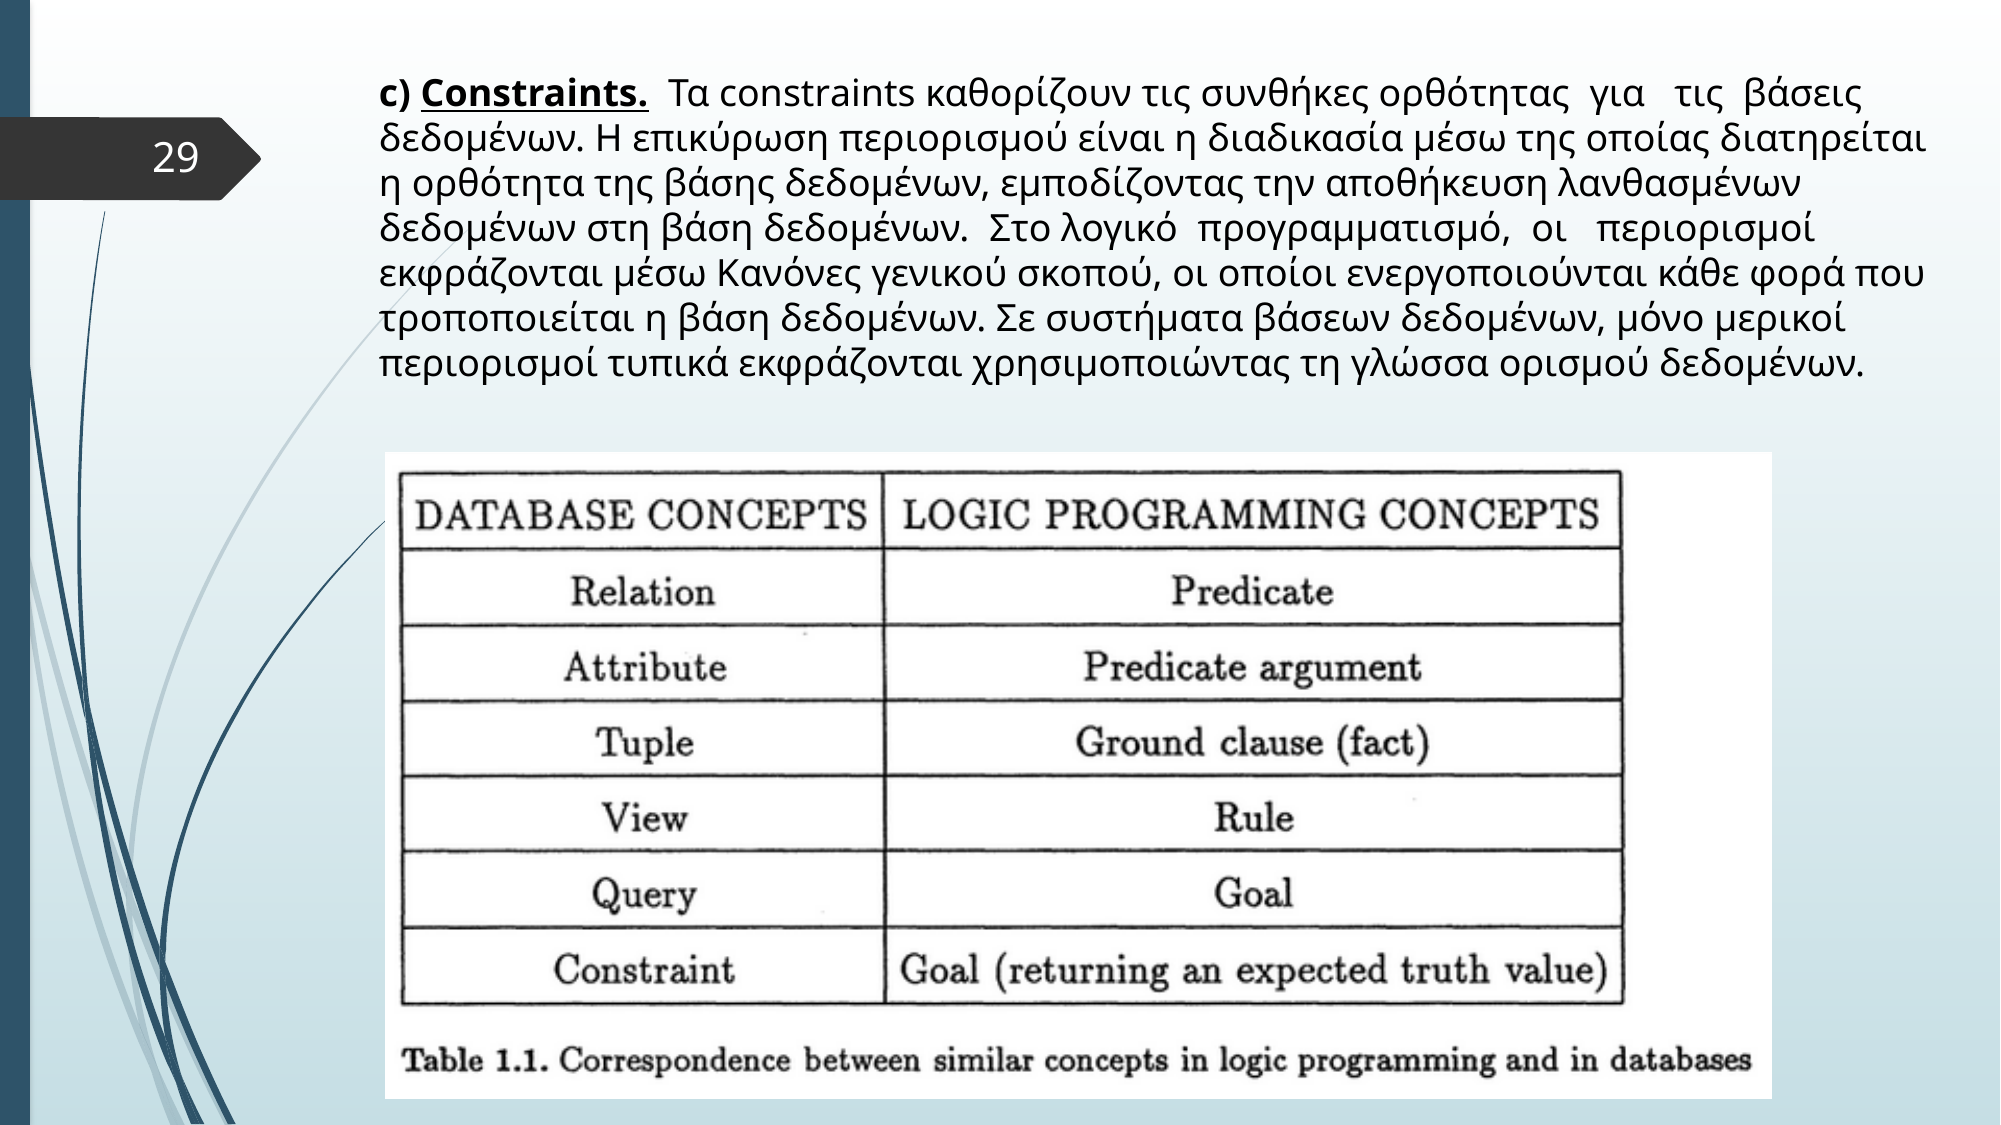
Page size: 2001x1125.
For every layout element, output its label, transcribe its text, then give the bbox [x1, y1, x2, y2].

text_box c) Constraints. Τα constraints καθορίζουν τις συνθήκες ορθότητας για τις βάσεις δεδομένων. Η επικύρωση περιορισμού είναι η διαδικασία μέσω της οποίας διατηρείται η ορθότητα της βάσης δεδομένων, εμποδίζοντας την αποθήκευση λανθασμένων δεδομένων στη βάση δεδομένων. Στο λογικό προγραμματισμό, οι περιορισμοί εκφράζονται μέσω Κανόνες γενικού σκοπού, οι οποίοι ενεργοποιούνται κάθε φορά που τροποποιείται η βάση δεδομένων. Σε συστήματα βάσεων δεδομένων, μόνο μερικοί περιορισμοί τυπικά εκφράζονται χρησιμοποιώντας τη γλώσσα ορισμού δεδομένων. [364, 61, 1953, 572]
picture [385, 452, 1772, 1099]
slide_number 29 [87, 129, 216, 190]
